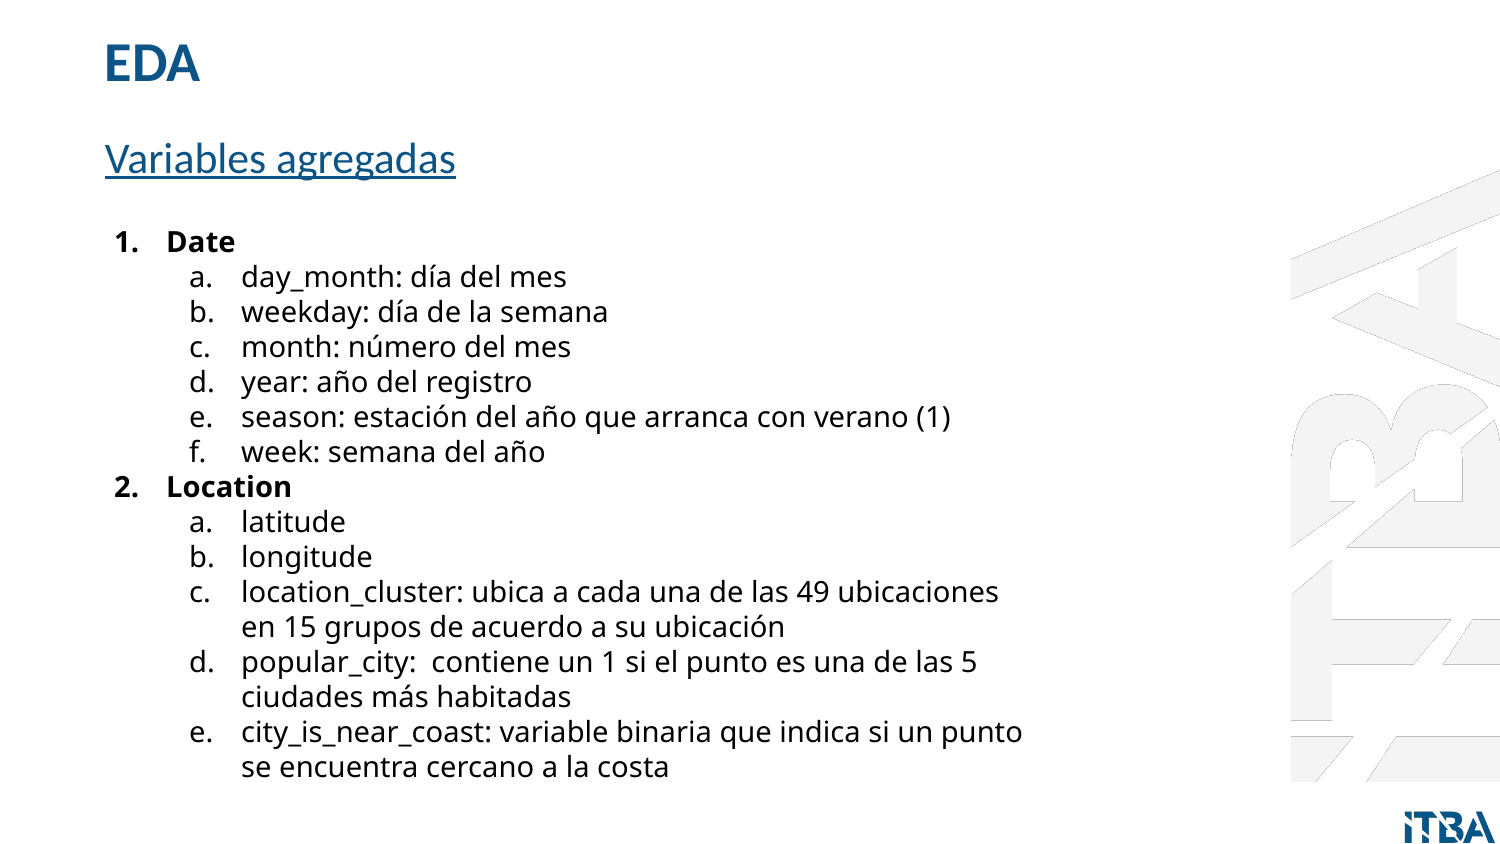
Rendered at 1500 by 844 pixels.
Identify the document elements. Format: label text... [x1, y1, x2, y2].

text_box EDA [29, 5, 214, 99]
text_box Variables agregadas [91, 112, 838, 188]
picture [1399, 810, 1500, 844]
text_box Date day_month: día del mes weekday: día de la semana month: número del mes year: año del registro season: estación del año que arranca con verano (1) week: semana del año Location latitude longitude location_cluster: ubica a cada una de las 49 ubicaciones en 15 grupos de acuerdo a su ubicación popular_city: contiene un 1 si el punto es una de las 5 ciudades más habitadas city_is_near_coast: variable binaria que indica si un punto se encuentra cercano a la costa [76, 208, 1046, 833]
picture [1291, 169, 1500, 782]
